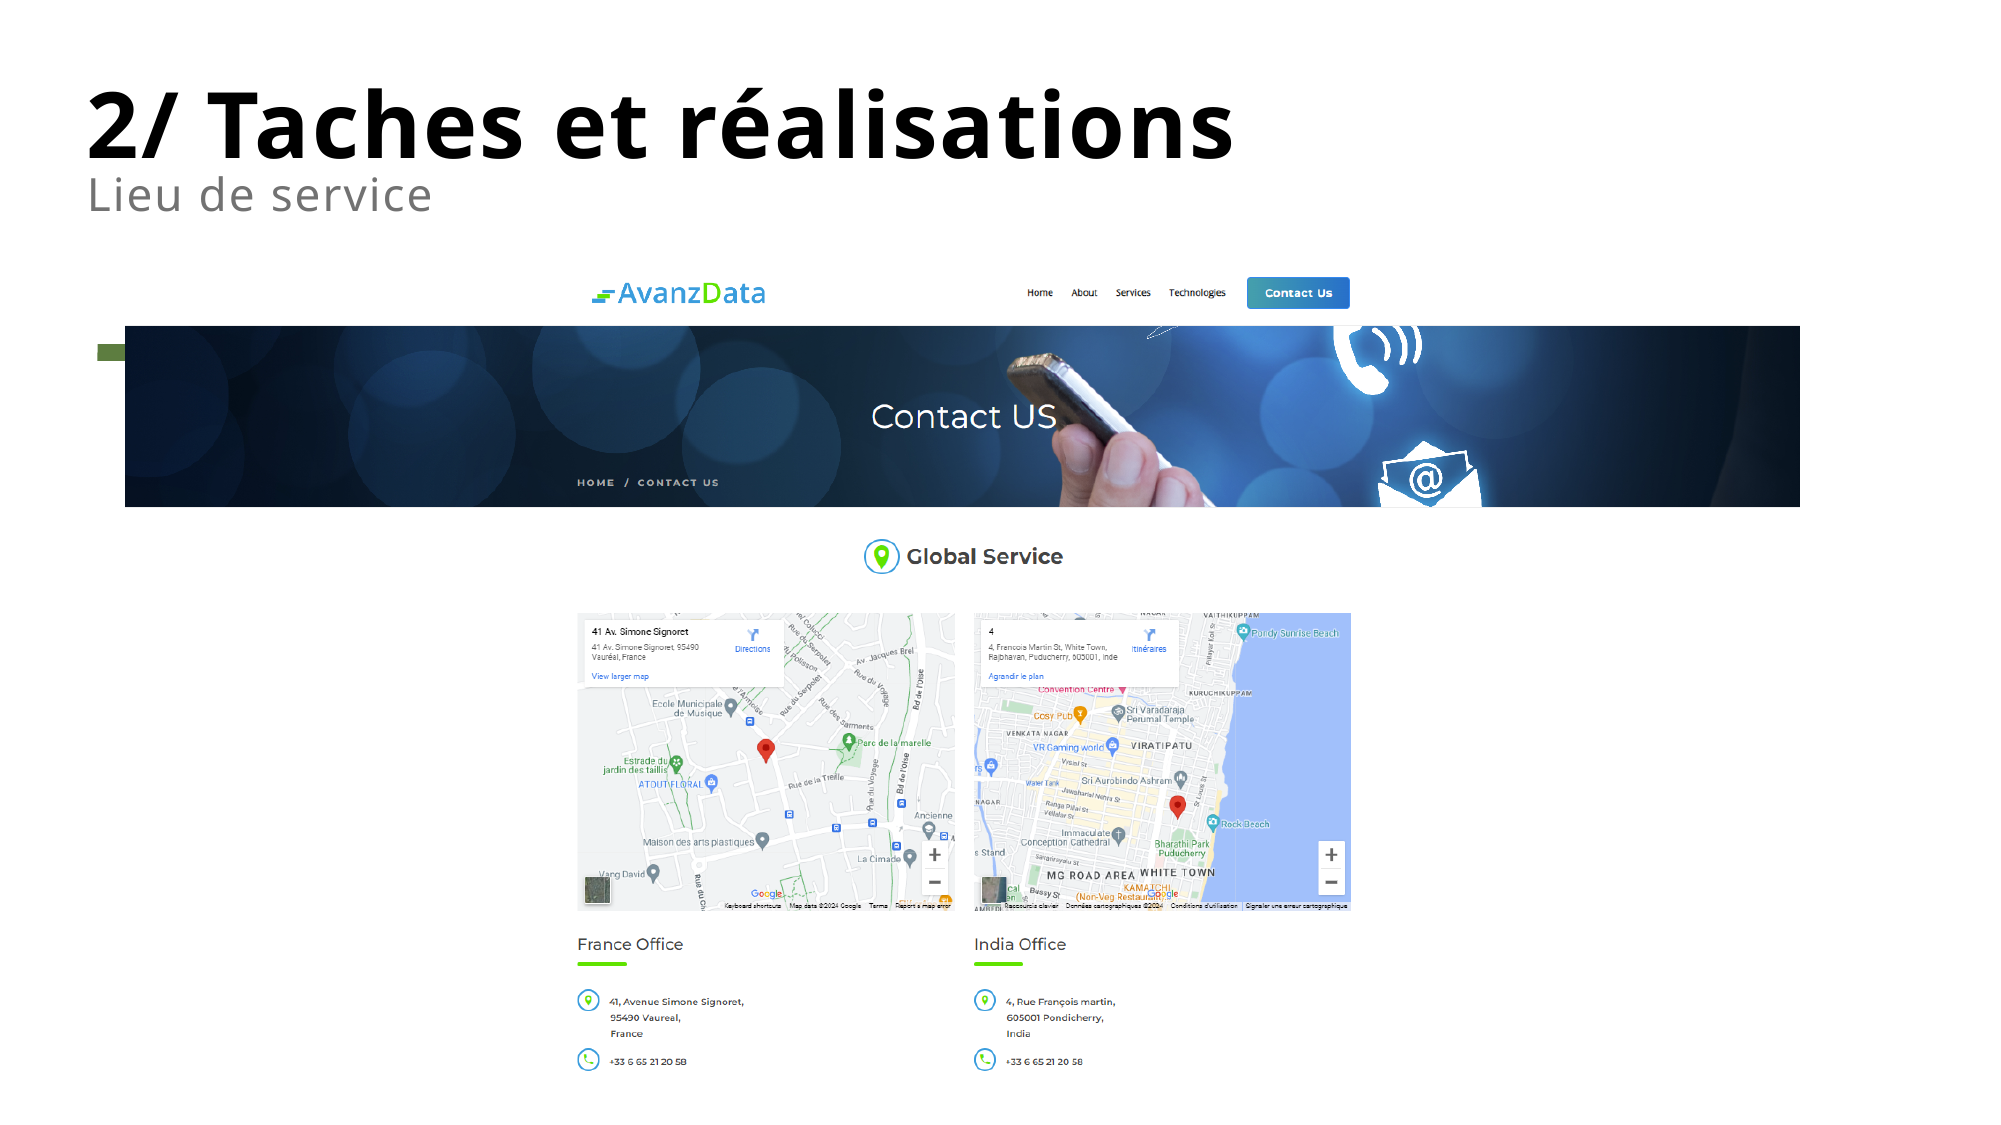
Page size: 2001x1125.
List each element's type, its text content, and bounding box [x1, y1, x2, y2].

title 2/ Taches et réalisations Lieu de service [86, 65, 1887, 221]
picture [125, 261, 1800, 1092]
